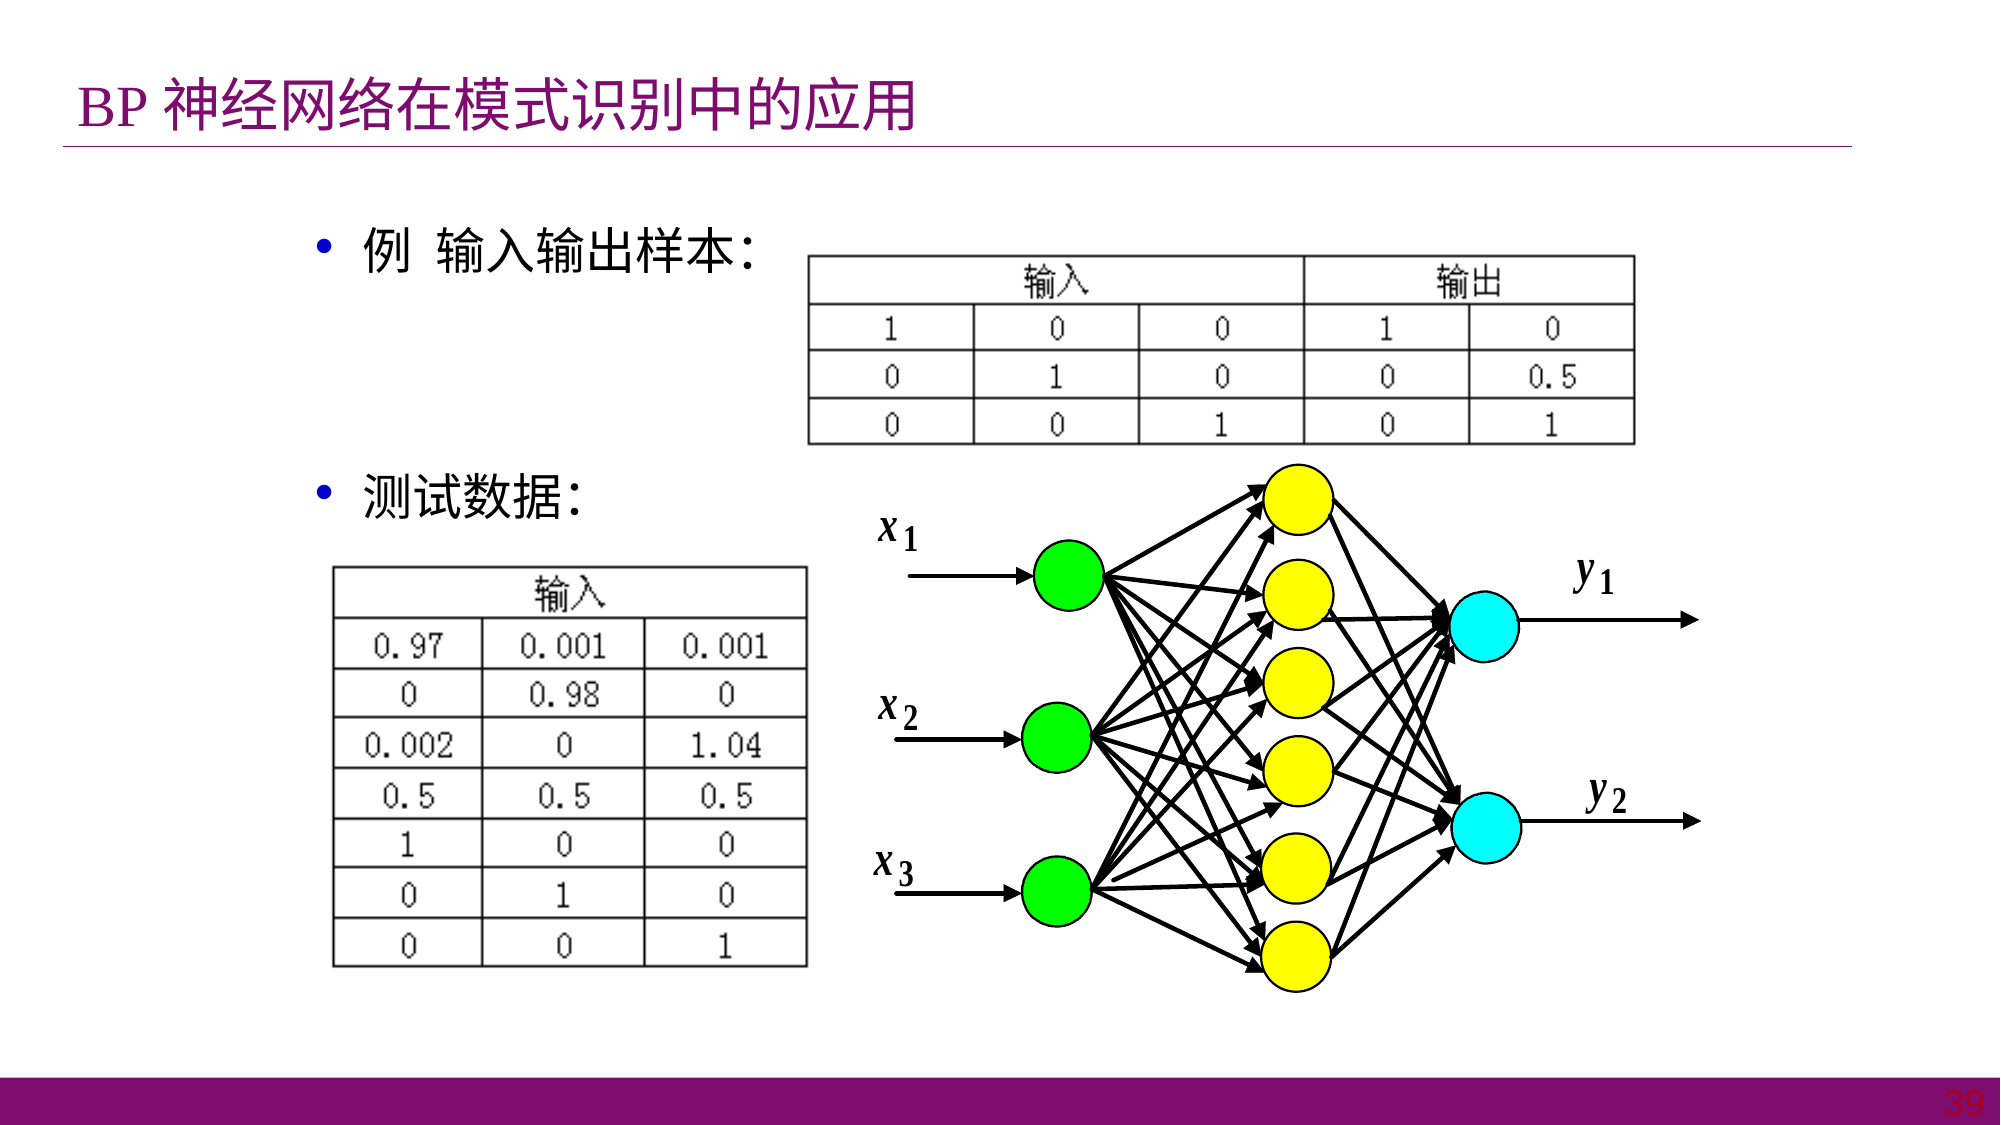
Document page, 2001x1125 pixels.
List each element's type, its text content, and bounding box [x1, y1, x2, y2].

picture [799, 249, 1638, 450]
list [862, 453, 1713, 1004]
picture [324, 562, 813, 975]
text_box BP神经网络在模式识别中的应用 [62, 60, 1350, 146]
slide_number 39 [1676, 1077, 2000, 1125]
text_box 例 输入输出样本： 测试数据： [300, 200, 1700, 973]
